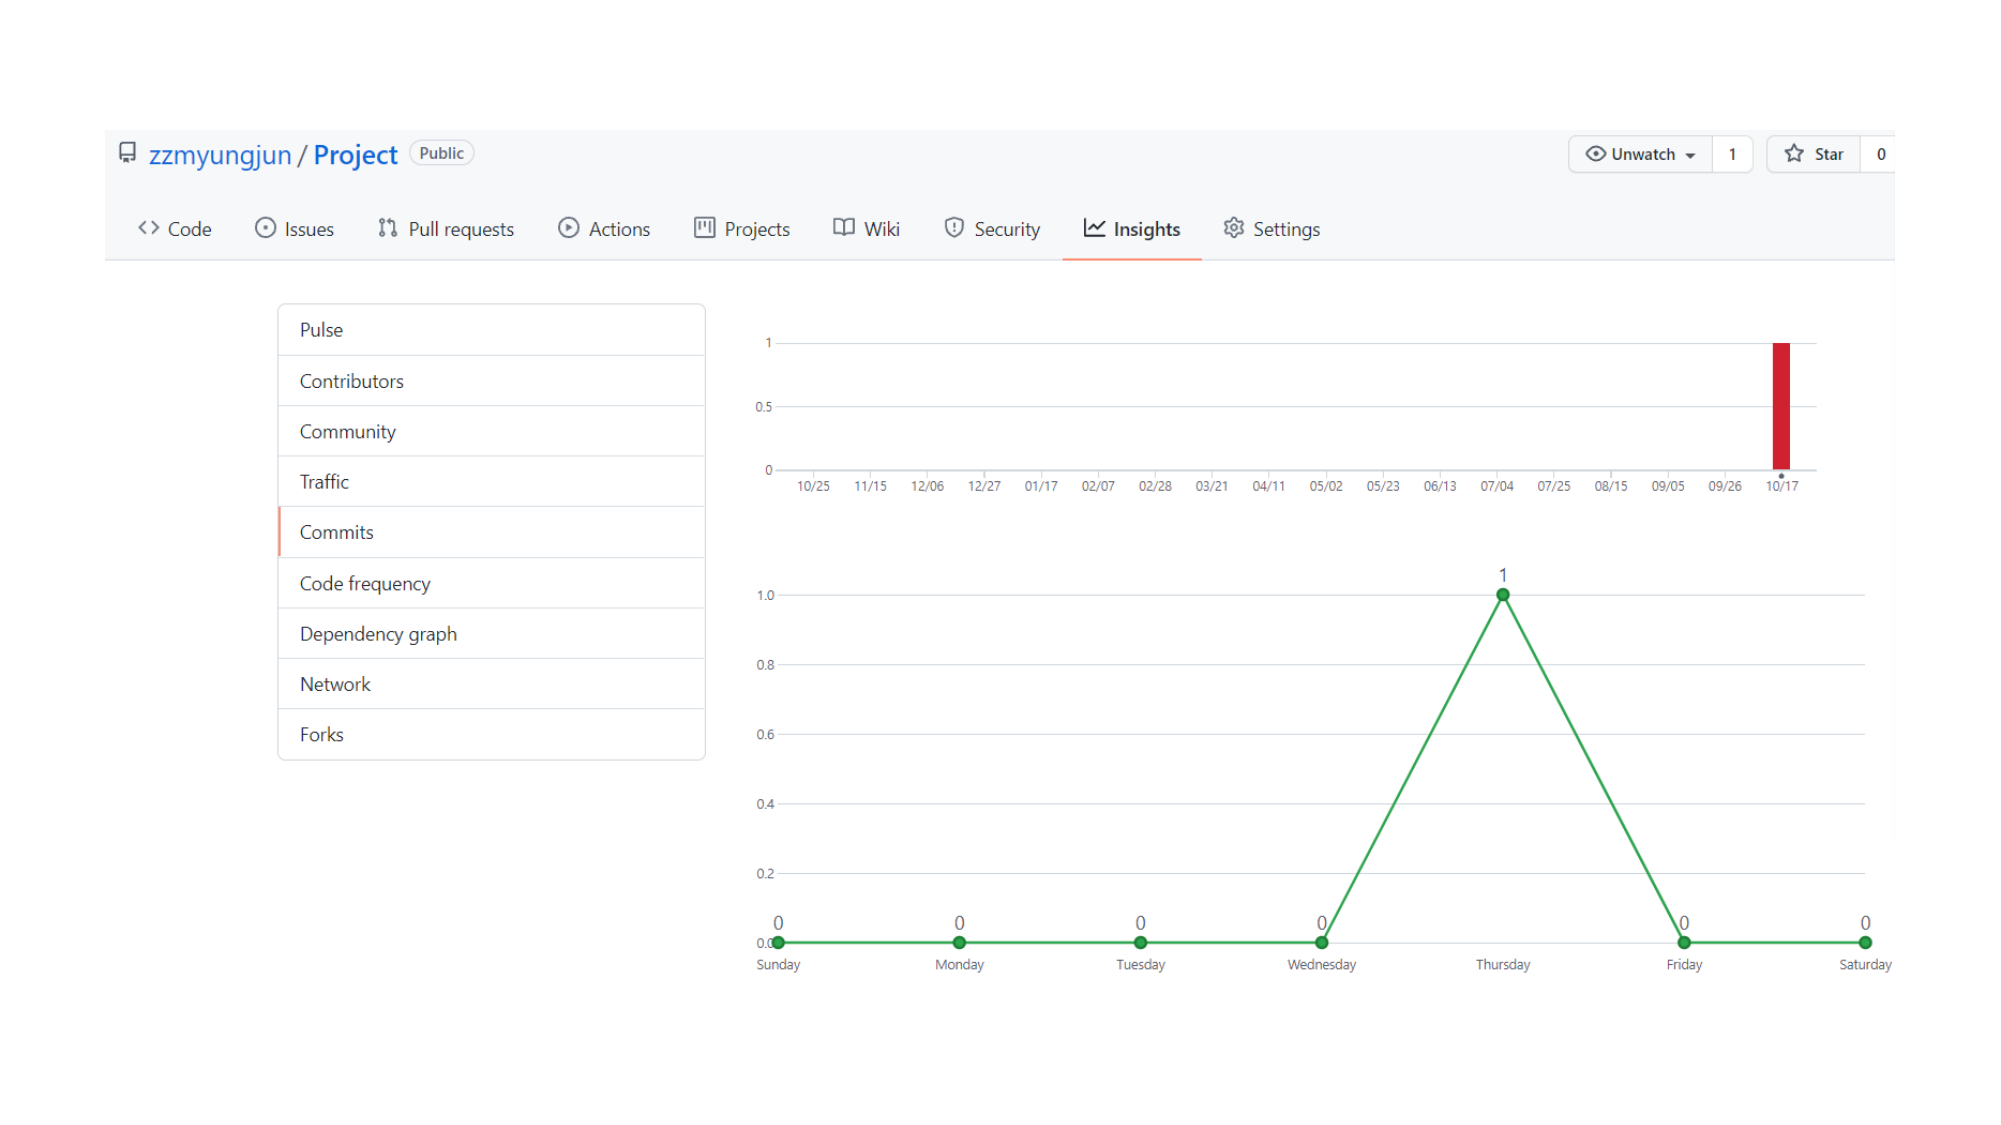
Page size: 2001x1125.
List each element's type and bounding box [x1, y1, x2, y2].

list [105, 130, 1895, 994]
